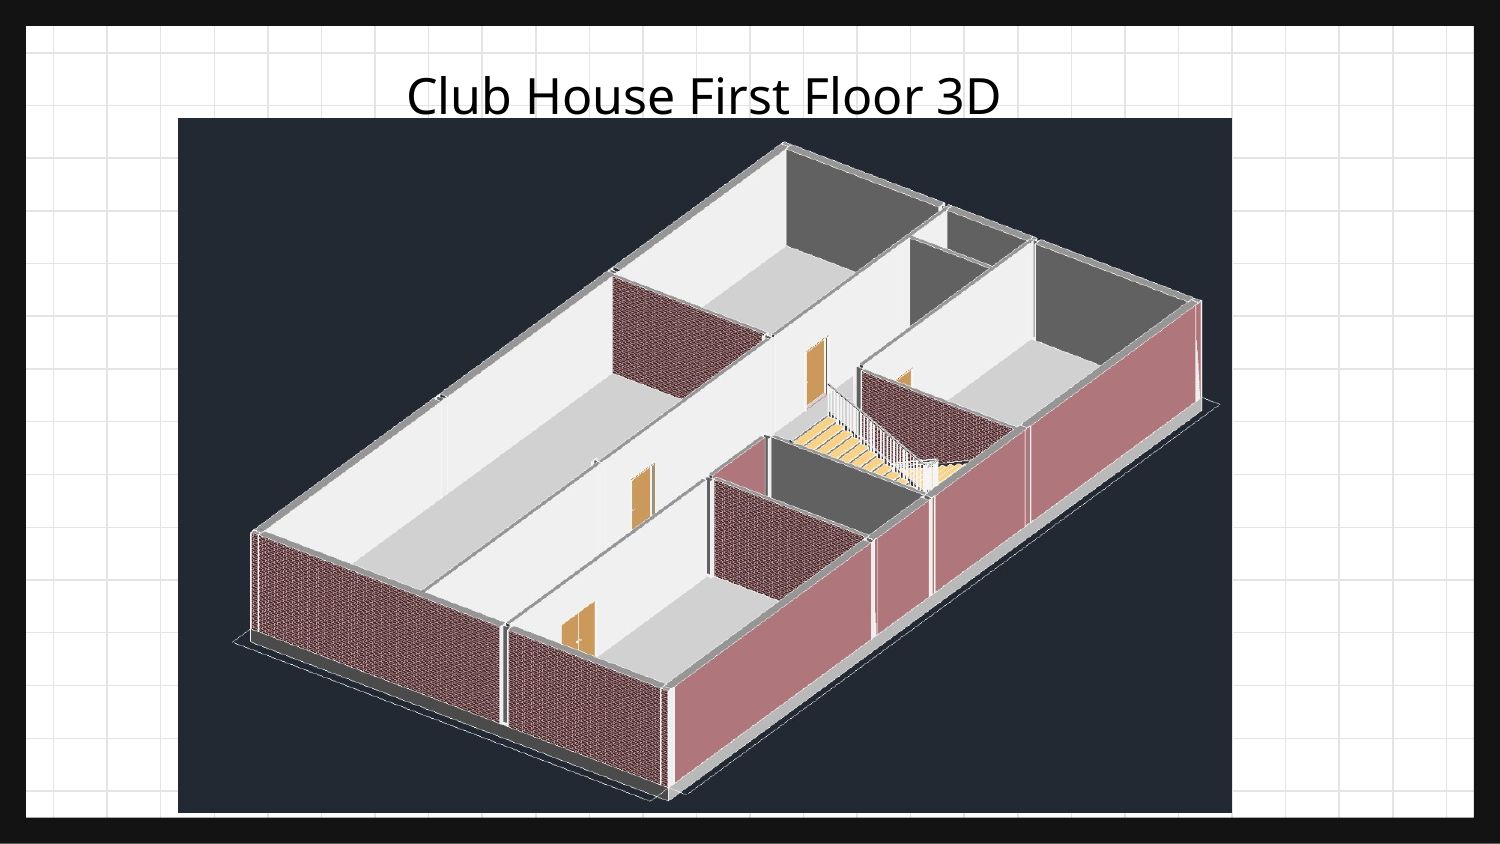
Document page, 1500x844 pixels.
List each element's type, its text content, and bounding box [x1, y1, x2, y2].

text_box Club House First Floor 3D [391, 57, 1109, 117]
picture [178, 118, 1232, 814]
